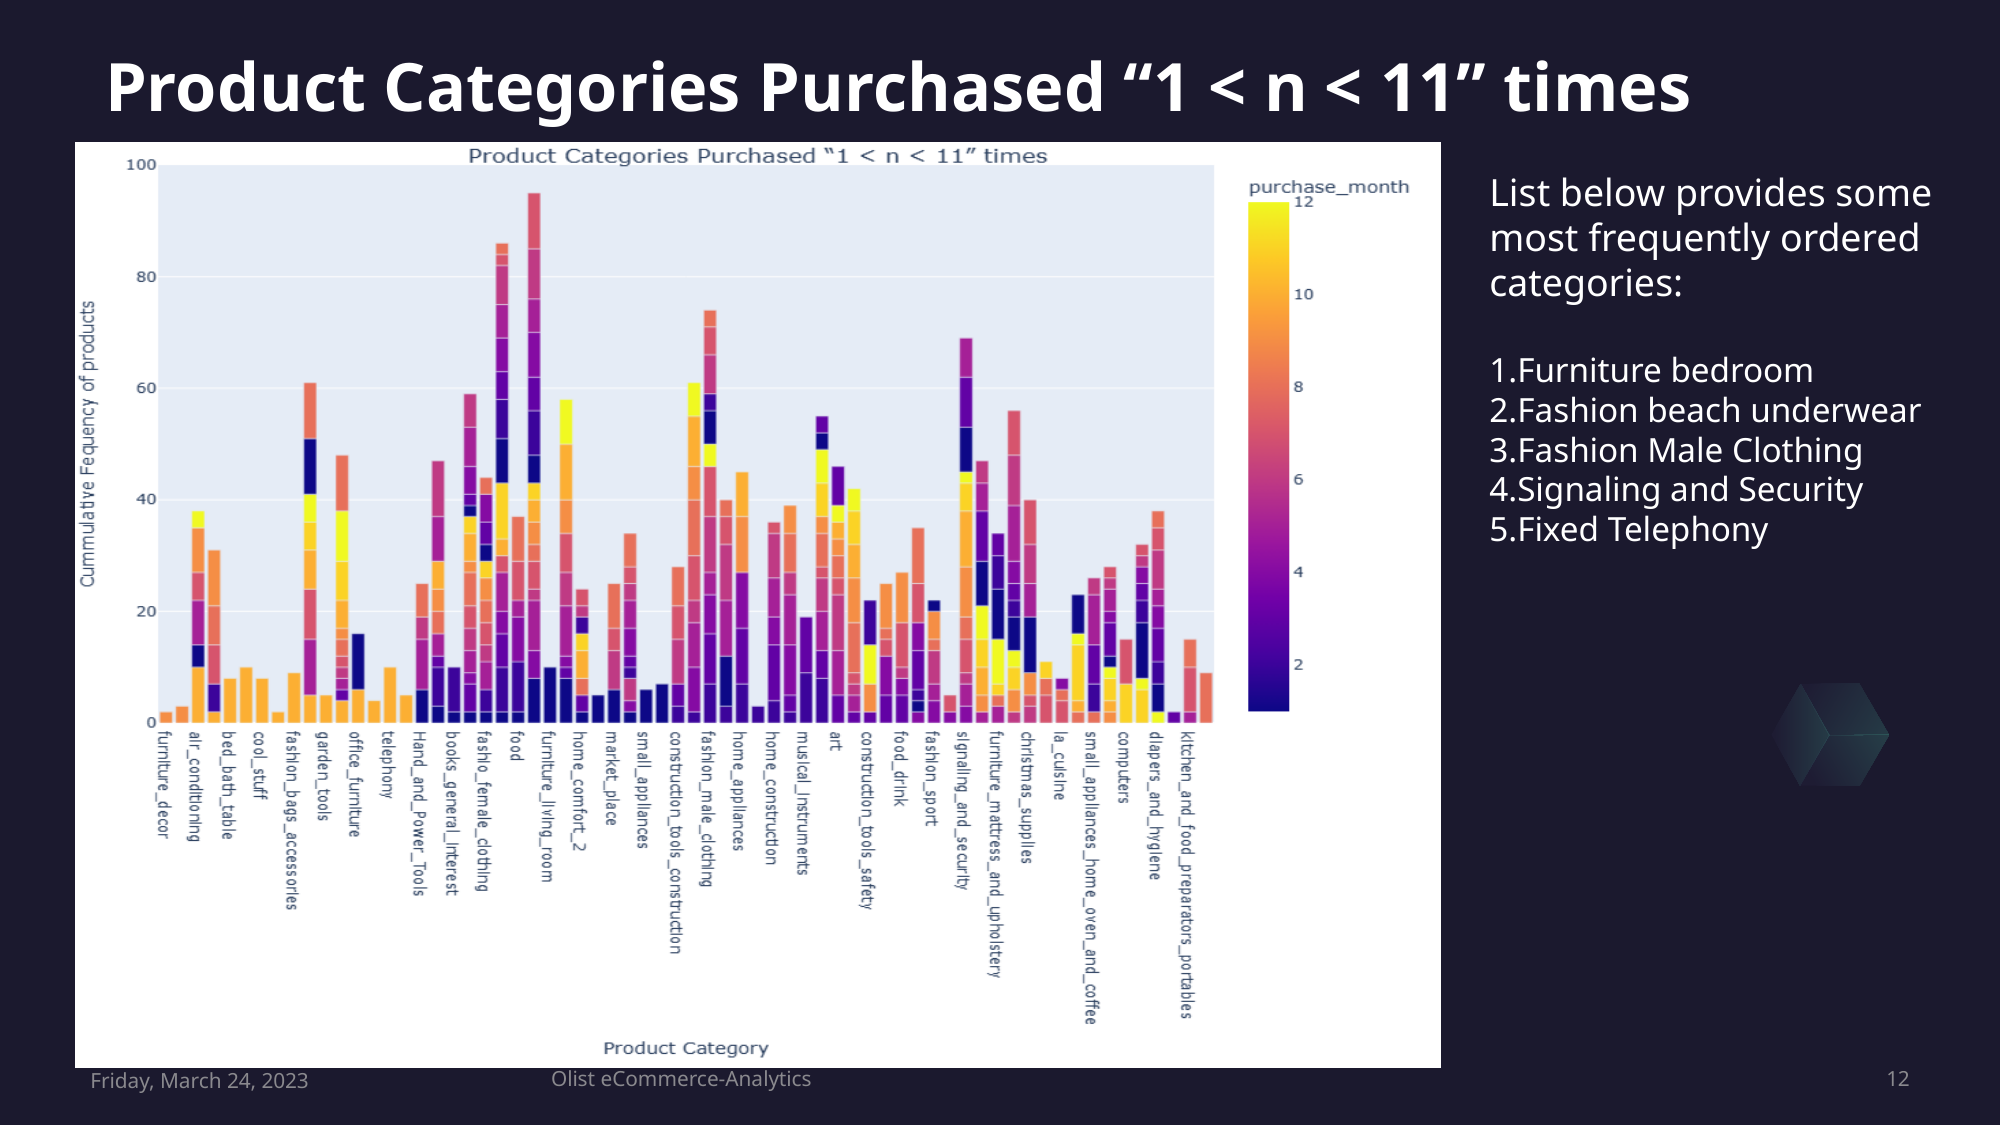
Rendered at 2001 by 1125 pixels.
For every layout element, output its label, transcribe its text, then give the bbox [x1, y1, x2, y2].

text_box List below provides some most frequently ordered categories: Furniture bedroom Fashion beach underwear Fashion Male Clothing Signaling and Security Fixed Telephony [1474, 161, 1953, 556]
footer Olist eCommerce-Analytics [551, 1067, 1598, 1093]
text_box Product Categories Purchased “1 < n < 11” times [90, 37, 1881, 177]
picture [75, 142, 1441, 1068]
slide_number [90, 1068, 522, 1093]
slide_number 12 [1632, 1067, 1910, 1093]
